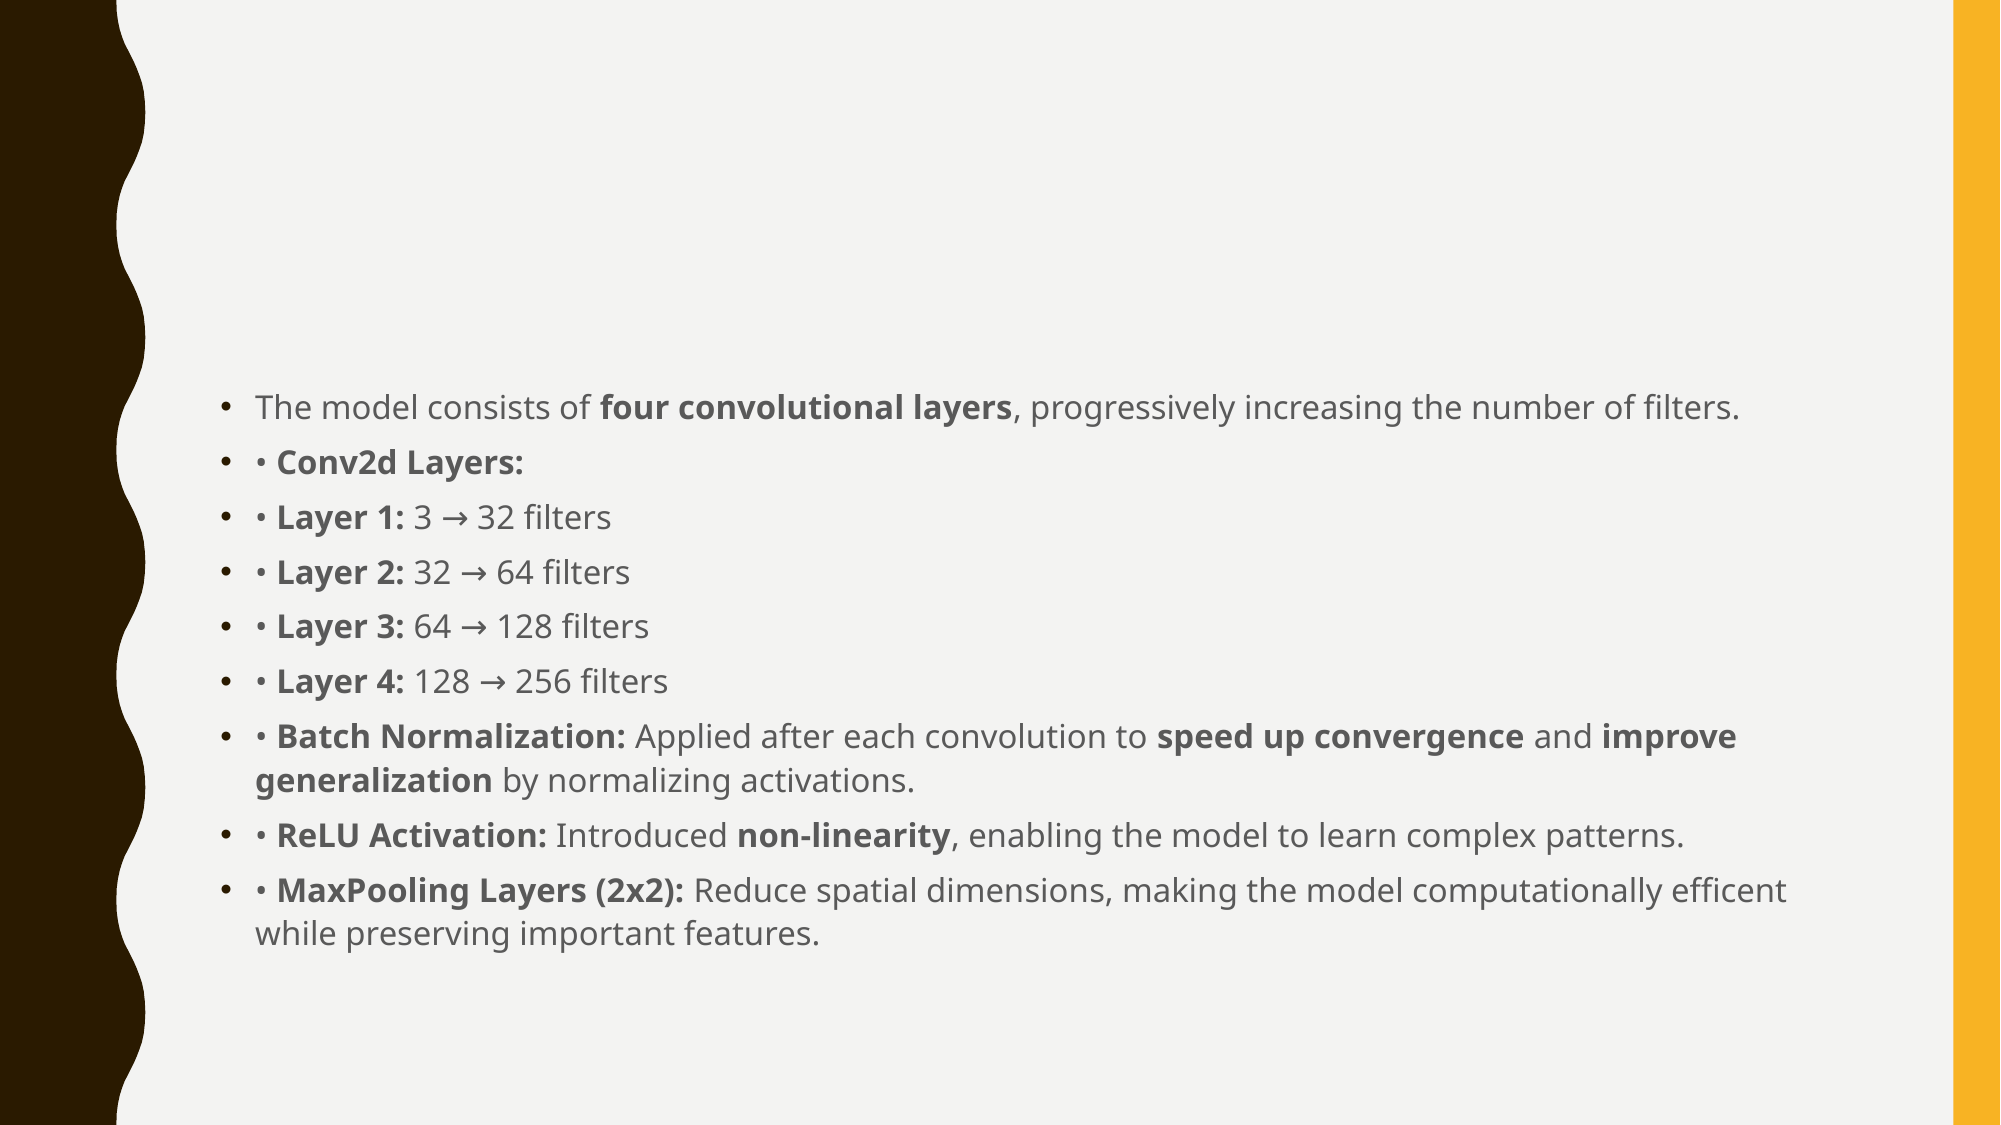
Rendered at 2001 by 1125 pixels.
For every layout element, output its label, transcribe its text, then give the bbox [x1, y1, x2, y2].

list The model consists of four convolutional layers, progressively increasing the number of filters. • Conv2d Layers: • Layer 1: 3 → 32 filters • Layer 2: 32 → 64 filters • Layer 3: 64 → 128 filters • Layer 4: 128 → 256 filters • Batch Normalization: Applied after each convolution to speed up convergence and improve generalization by normalizing activations. • ReLU Activation: Introduced non-linearity, enabling the model to learn complex patterns. • MaxPooling Layers (2x2): Reduce spatial dimensions, making the model computationally efficent while preserving important features. [205, 375, 1875, 965]
